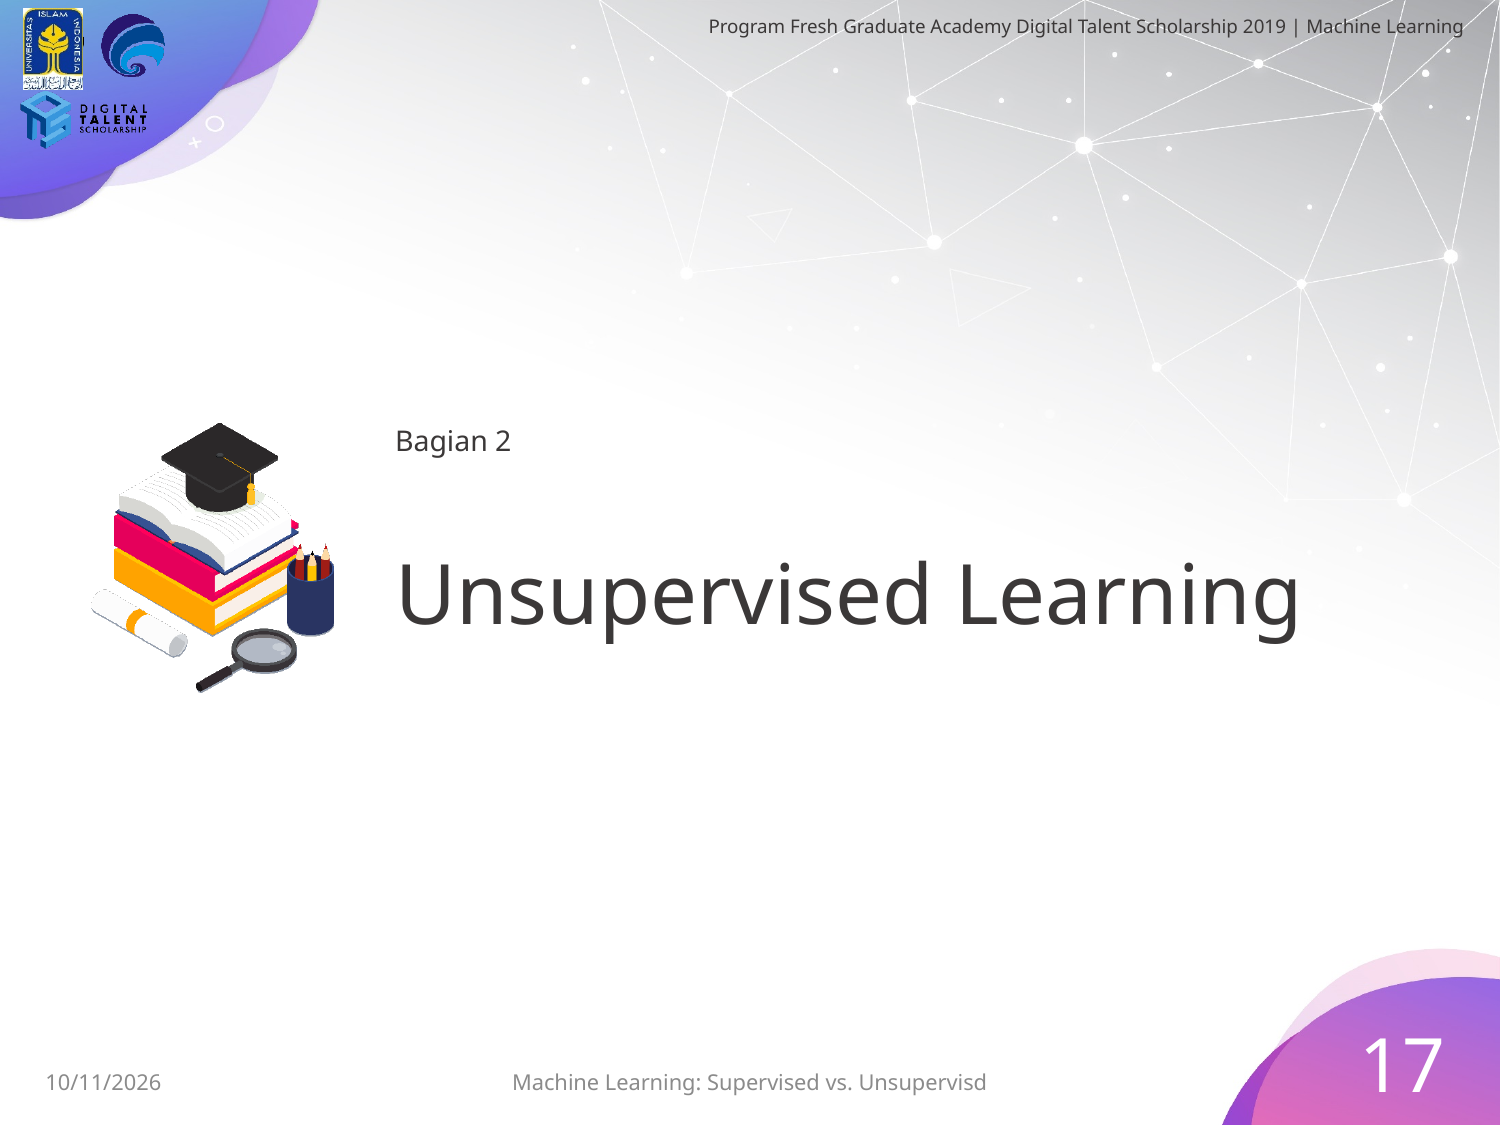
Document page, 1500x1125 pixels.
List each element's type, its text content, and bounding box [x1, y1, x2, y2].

list Bagian 2 [380, 415, 1396, 465]
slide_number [30, 1053, 272, 1114]
footer Machine Learning: Supervised vs. Unsupervisd [382, 1053, 1118, 1114]
picture [0, 0, 1500, 1125]
slide_number 17 [1327, 1023, 1478, 1114]
title Unsupervised Learning [380, 483, 1396, 700]
